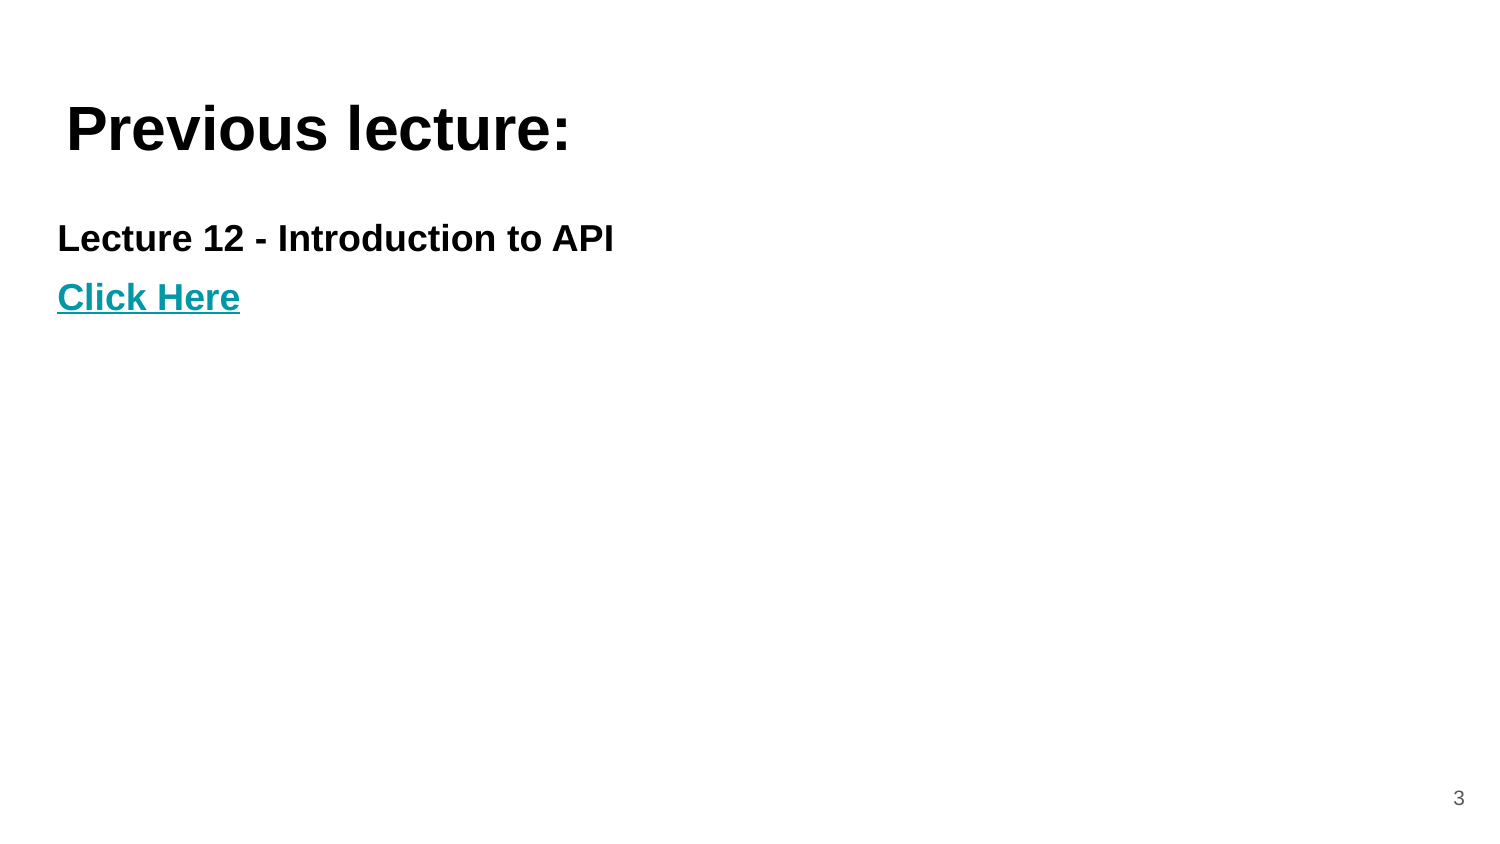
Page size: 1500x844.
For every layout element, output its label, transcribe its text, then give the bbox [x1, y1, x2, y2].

title Previous lecture: [51, 72, 1449, 167]
list Lecture 12 - Introduction to API Click Here [42, 185, 1462, 830]
slide_number ‹#› [1389, 764, 1480, 830]
